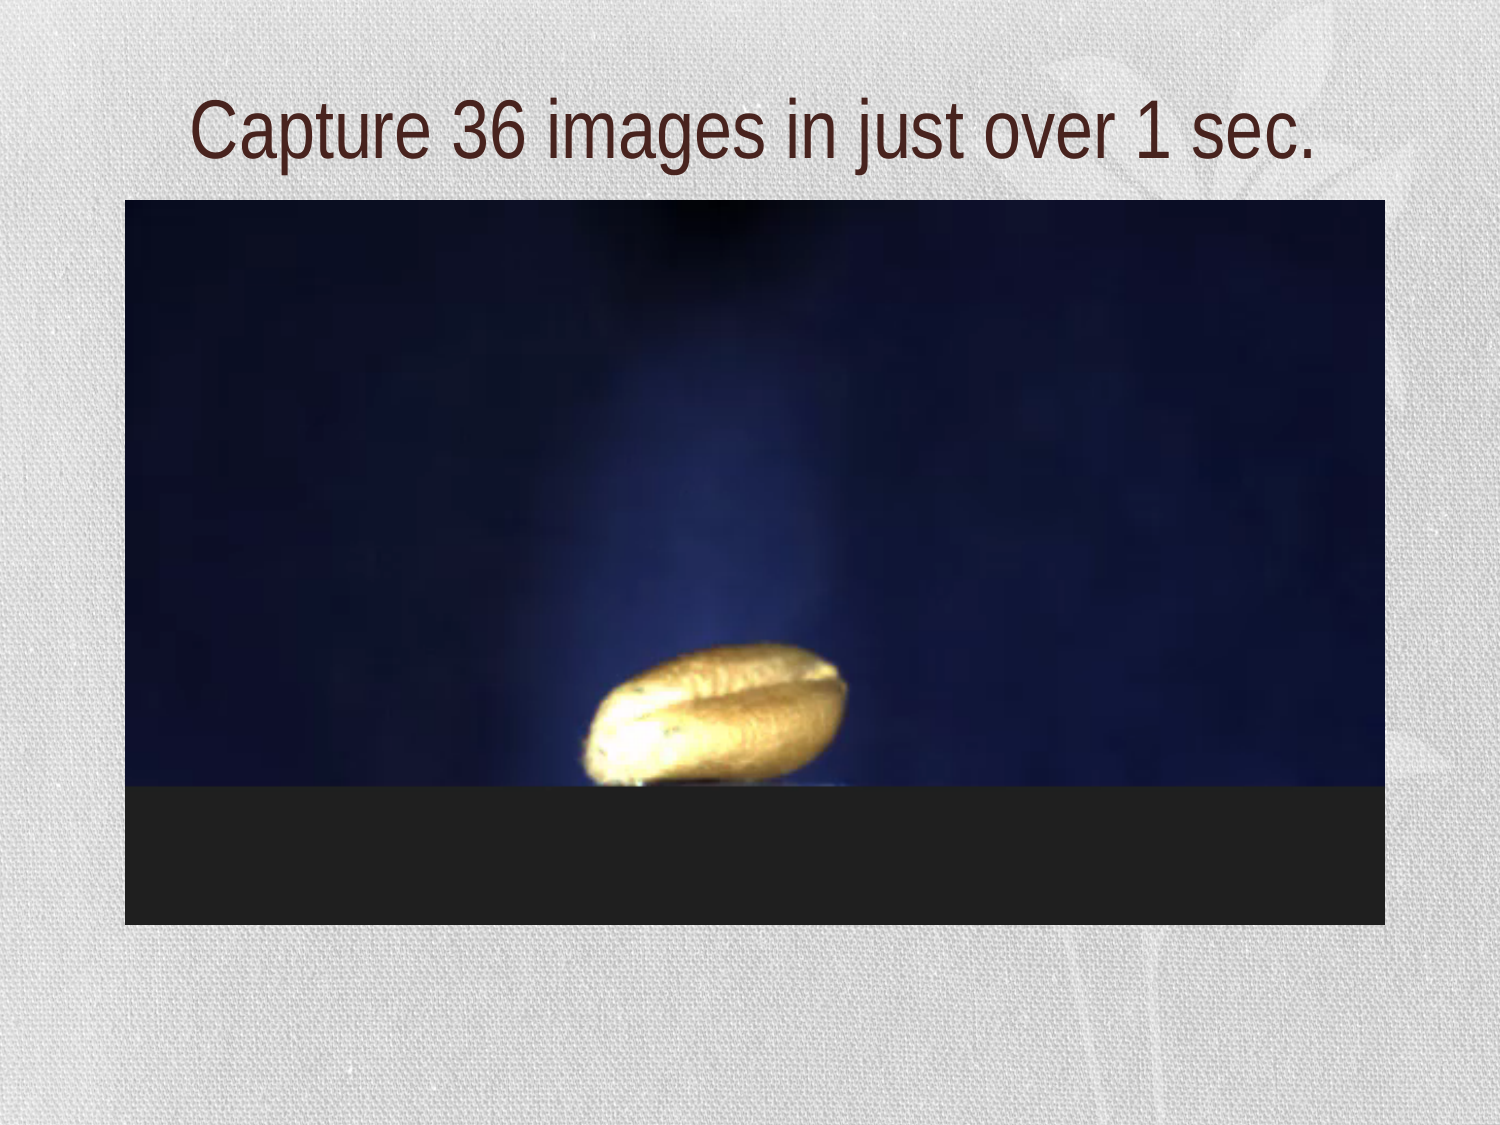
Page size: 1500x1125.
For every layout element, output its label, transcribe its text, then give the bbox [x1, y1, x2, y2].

title Capture 36 images in just over 1 sec. [174, 7, 1500, 183]
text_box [124, 199, 1386, 926]
